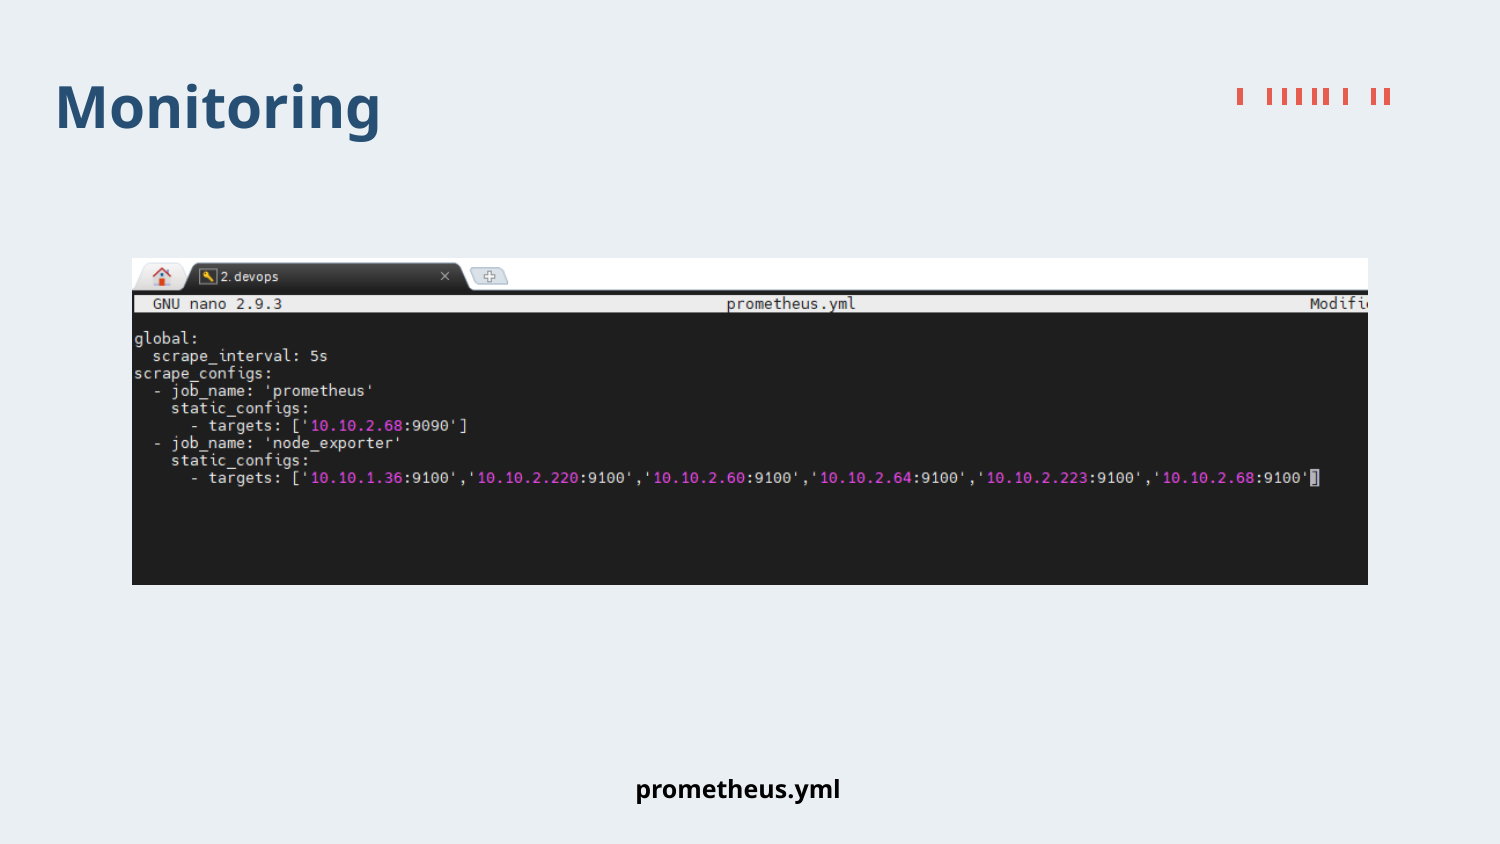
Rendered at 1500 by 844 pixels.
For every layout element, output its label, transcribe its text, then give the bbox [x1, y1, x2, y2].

text_box prometheus.yml [529, 745, 925, 819]
title Monitoring [39, 25, 727, 156]
picture [132, 258, 1368, 586]
